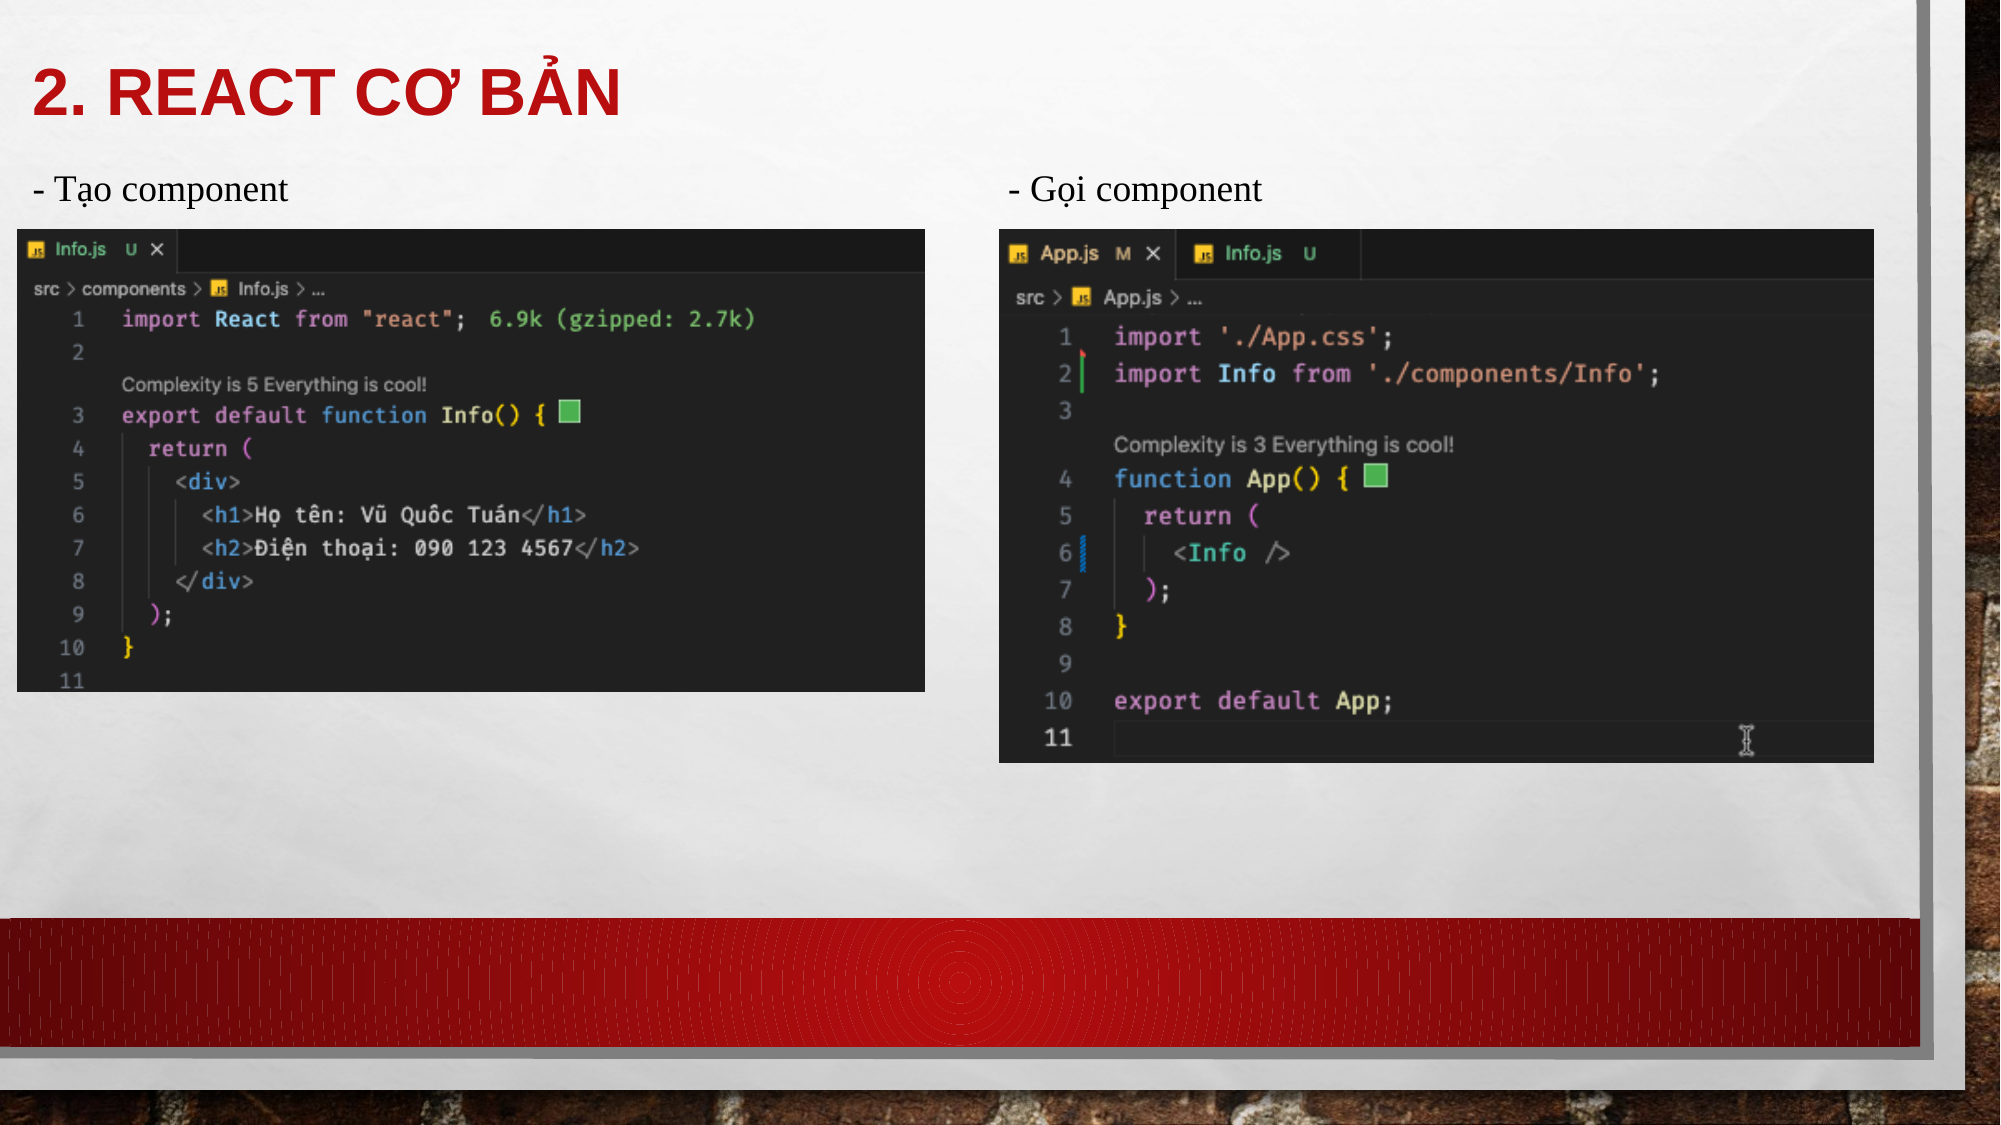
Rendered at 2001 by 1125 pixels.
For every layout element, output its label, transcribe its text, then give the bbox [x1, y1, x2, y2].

picture [0, 0, 1919, 918]
title 2. REACT CƠ BẢN [17, 29, 1724, 159]
text_box - Tạo component [17, 156, 342, 217]
text_box - Gọi component [993, 156, 1317, 217]
picture [0, 0, 2001, 1125]
